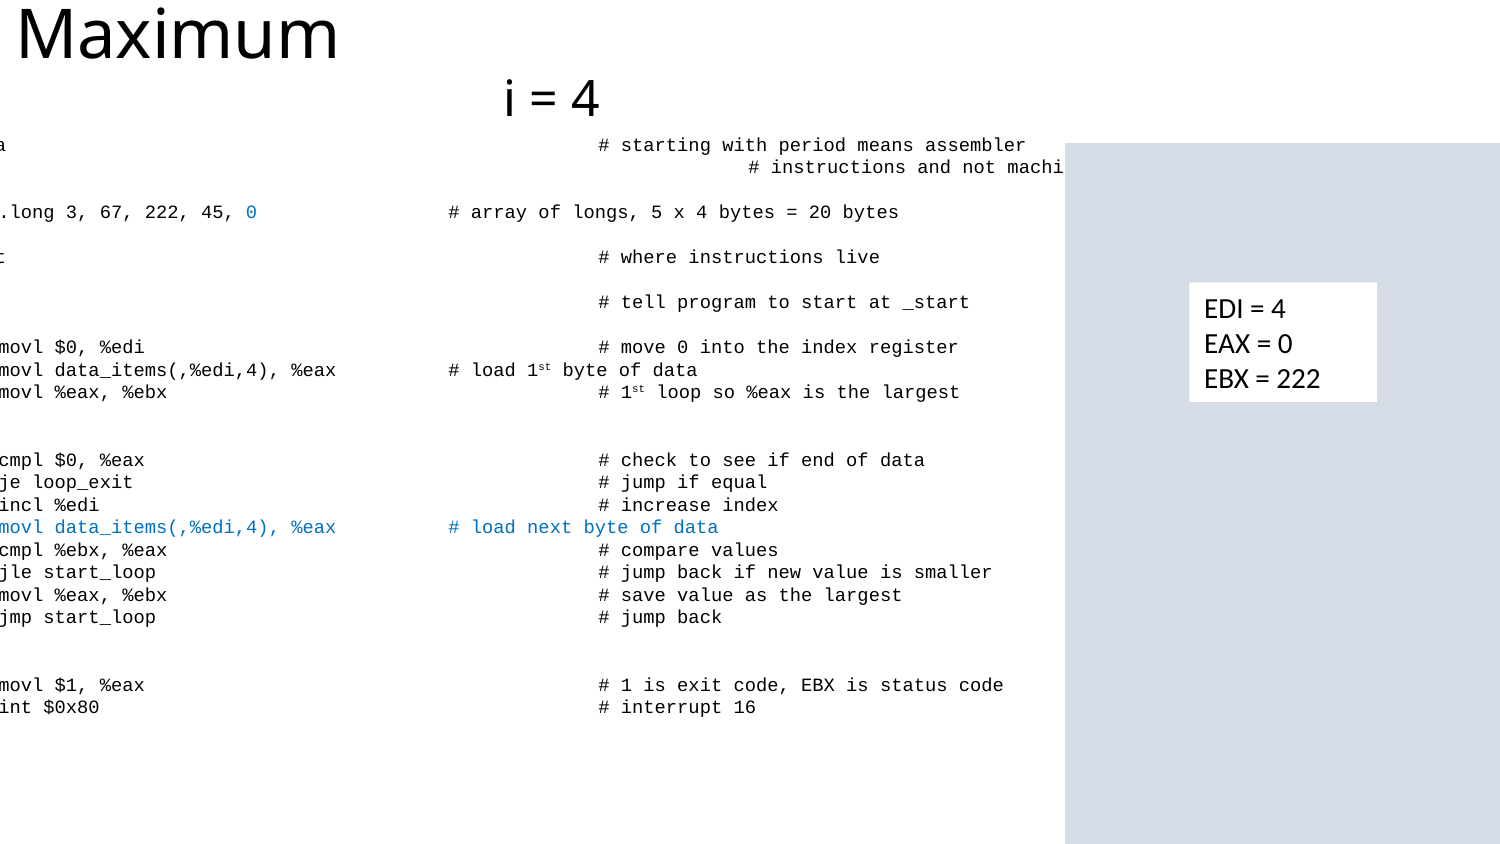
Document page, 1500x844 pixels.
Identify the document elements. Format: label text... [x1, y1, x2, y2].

text_box [1065, 143, 1500, 844]
text_box .section .data # starting with period means assembler # instructions and not machine code data_items: .long 3, 67, 222, 45, 0 # array of longs, 5 x 4 bytes = 20 bytes .section .text # where instructions live .globl _start # tell program to start at _start _start: movl $0, %edi # move 0 into the index register movl data_items(,%edi,4), %eax # load 1st byte of data movl %eax, %ebx # 1st loop so %eax is the largest start_loop: cmpl $0, %eax # check to see if end of data je loop_exit # jump if equal incl %edi # increase index movl data_items(,%edi,4), %eax # load next byte of data cmpl %ebx, %eax # compare values jle start_loop # jump back if new value is smaller movl %eax, %ebx # save value as the largest jmp start_loop # jump back loop_exit: movl $1, %eax # 1 is exit code, EBX is status code int $0x80 # interrupt 16 [0, 145, 1065, 725]
text_box EDI = 4 EAX = 0 EBX = 222 [1189, 282, 1377, 402]
text_box Maximum i = 4 [0, 0, 1500, 145]
